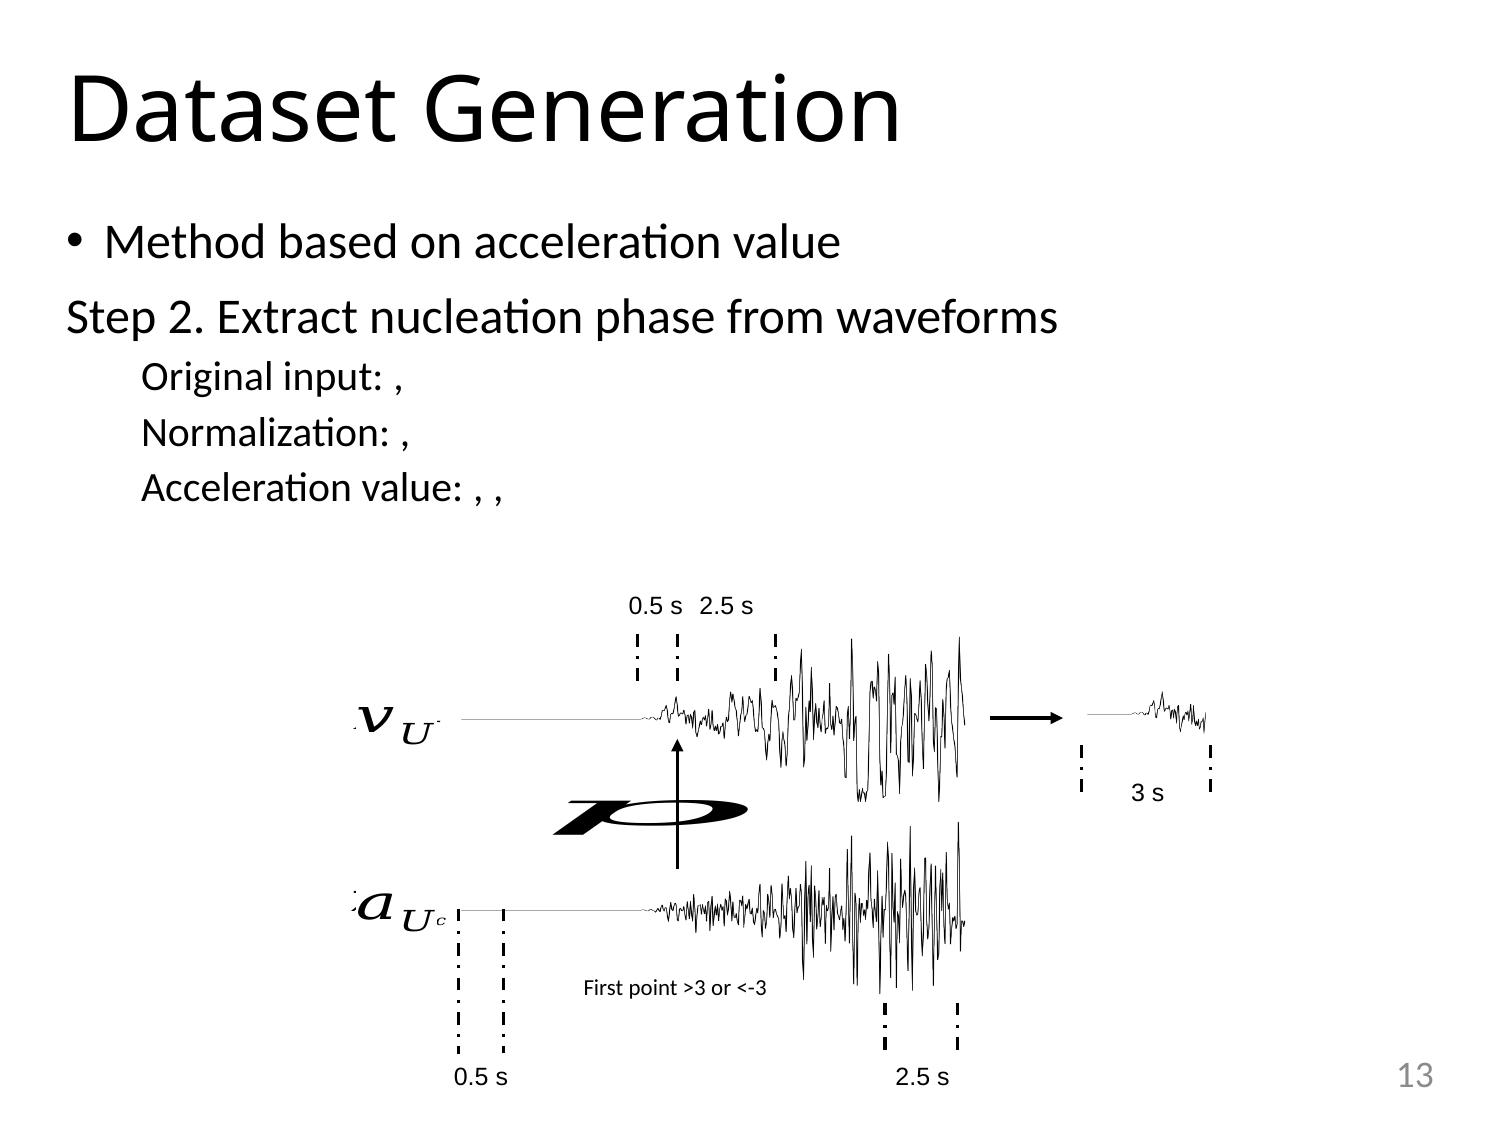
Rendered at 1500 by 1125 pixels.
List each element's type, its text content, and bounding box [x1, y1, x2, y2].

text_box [347, 581, 1211, 1106]
slide_number 12 [1324, 1042, 1449, 1103]
title Dataset Generation [51, 37, 1449, 186]
